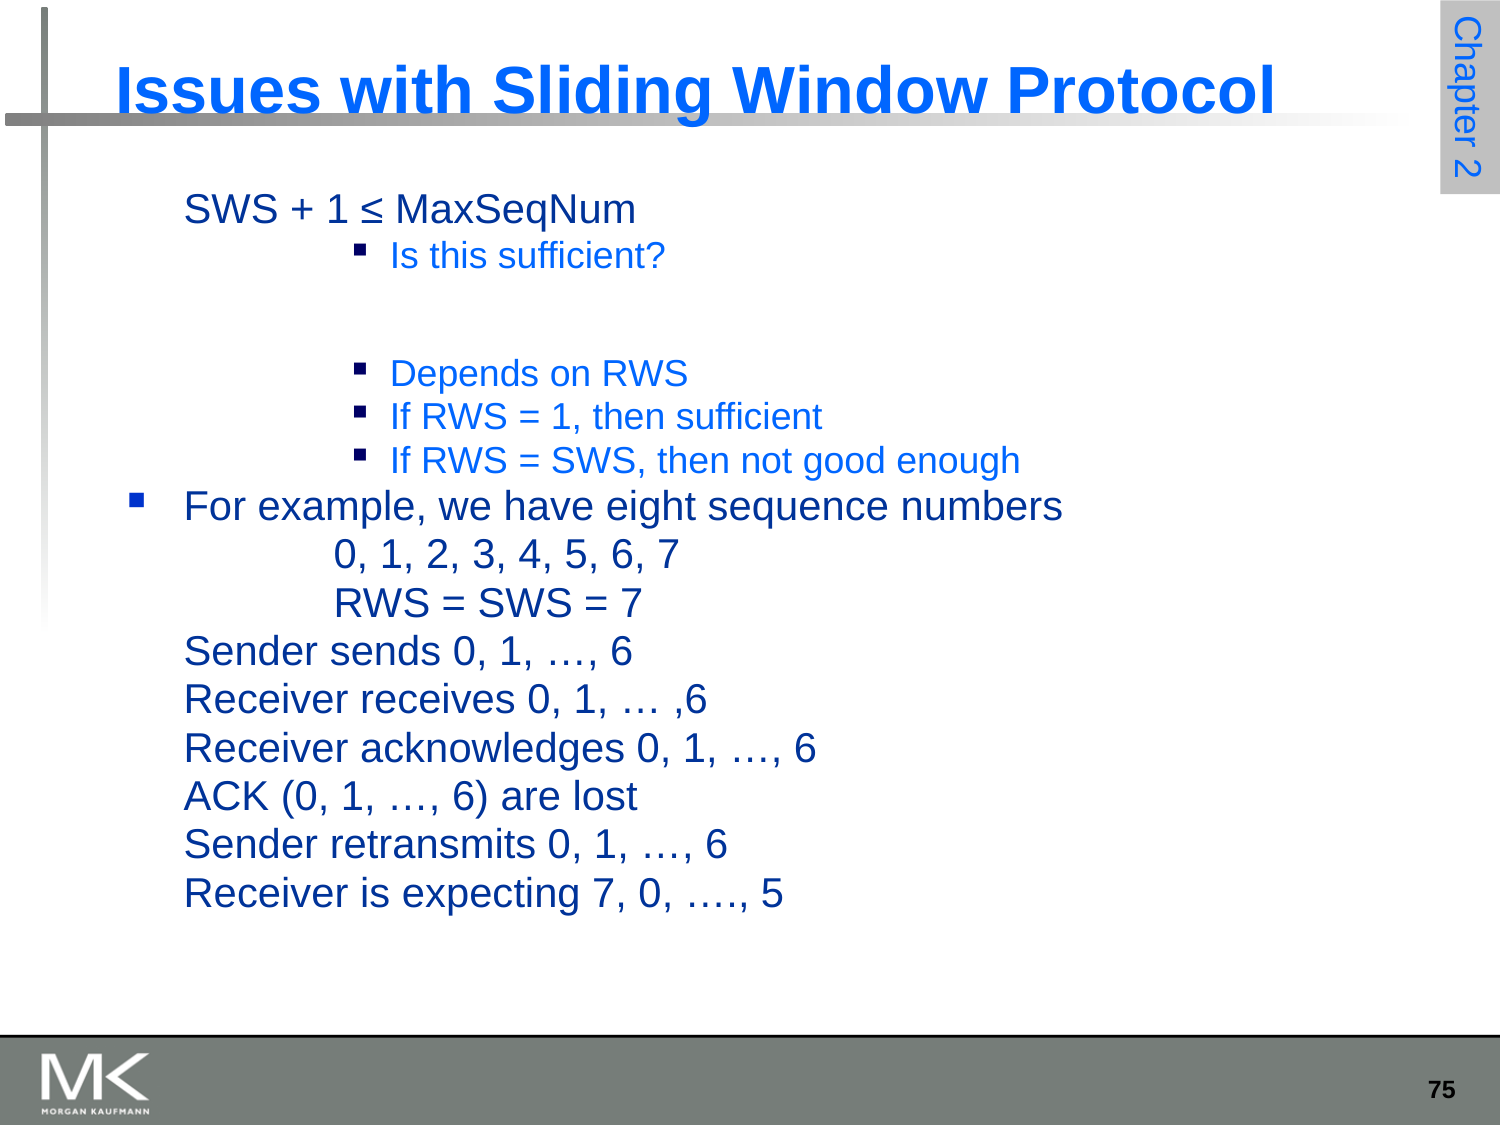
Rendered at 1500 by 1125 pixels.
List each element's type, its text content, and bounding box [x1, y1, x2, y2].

title Issues with Sliding Window Protocol [100, 38, 1459, 135]
picture [29, 1046, 160, 1123]
list SWS + 1 ≤ MaxSeqNum Is this sufficient? Depends on RWS If RWS = 1, then sufficient If RWS = SWS, then not good enough For example, we have eight sequence numbers 0, 1, 2, 3, 4, 5, 6, 7 RWS = SWS = 7 Sender sends 0, 1, …, 6 Receiver receives 0, 1, … ,6 Receiver acknowledges 0, 1, …, 6 ACK (0, 1, …, 6) are lost Sender retransmits 0, 1, …, 6 Receiver is expecting 7, 0, …., 5 [112, 184, 1469, 1024]
